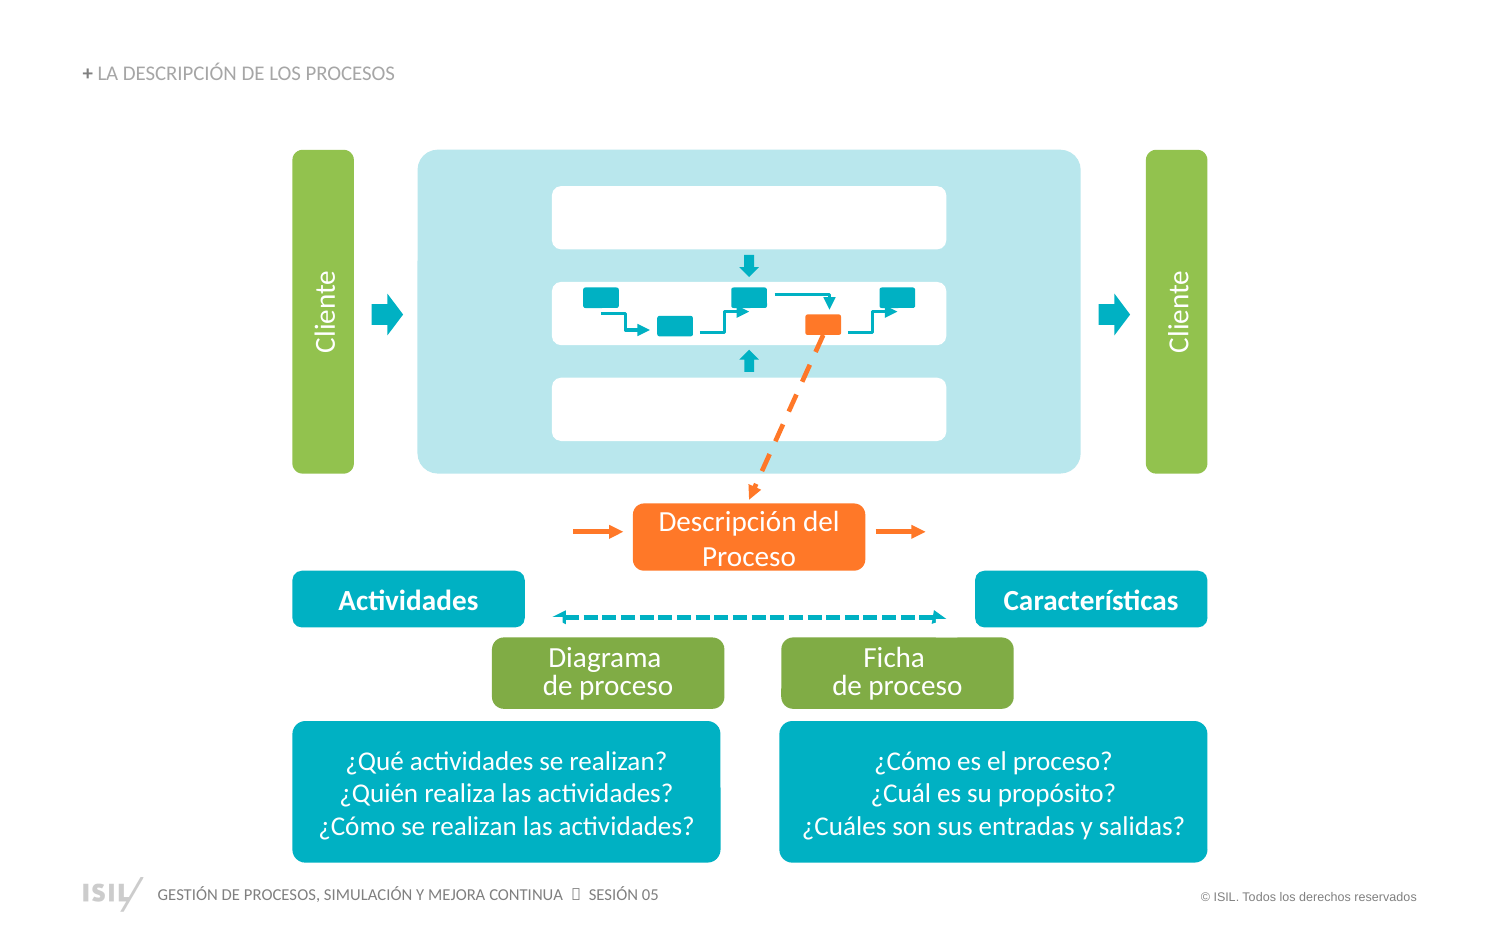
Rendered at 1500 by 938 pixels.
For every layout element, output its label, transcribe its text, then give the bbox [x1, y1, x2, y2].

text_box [294, 151, 1206, 862]
text_box + LA DESCRIPCIÓN DE LOS PROCESOS [82, 62, 482, 85]
